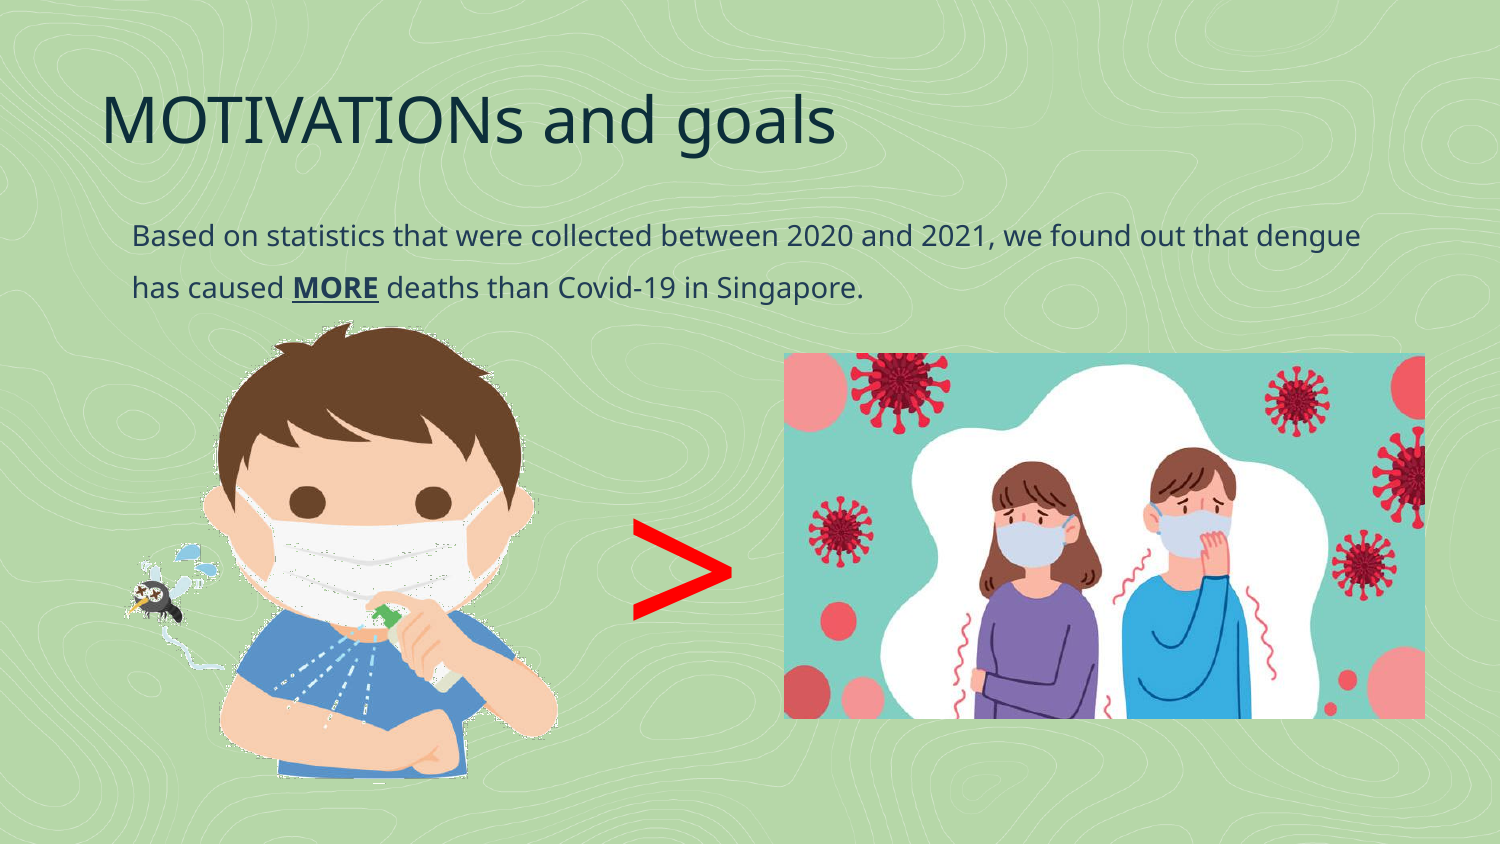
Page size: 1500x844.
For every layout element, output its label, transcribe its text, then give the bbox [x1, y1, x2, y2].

list Based on statistics that were collected between 2020 and 2021, we found out that dengue has caused MORE deaths than Covid-19 in Singapore. [116, 184, 1383, 308]
picture [98, 306, 586, 794]
text_box > [608, 421, 778, 702]
picture [783, 353, 1425, 720]
title MOTIVATIONs and goals [85, 63, 1352, 139]
